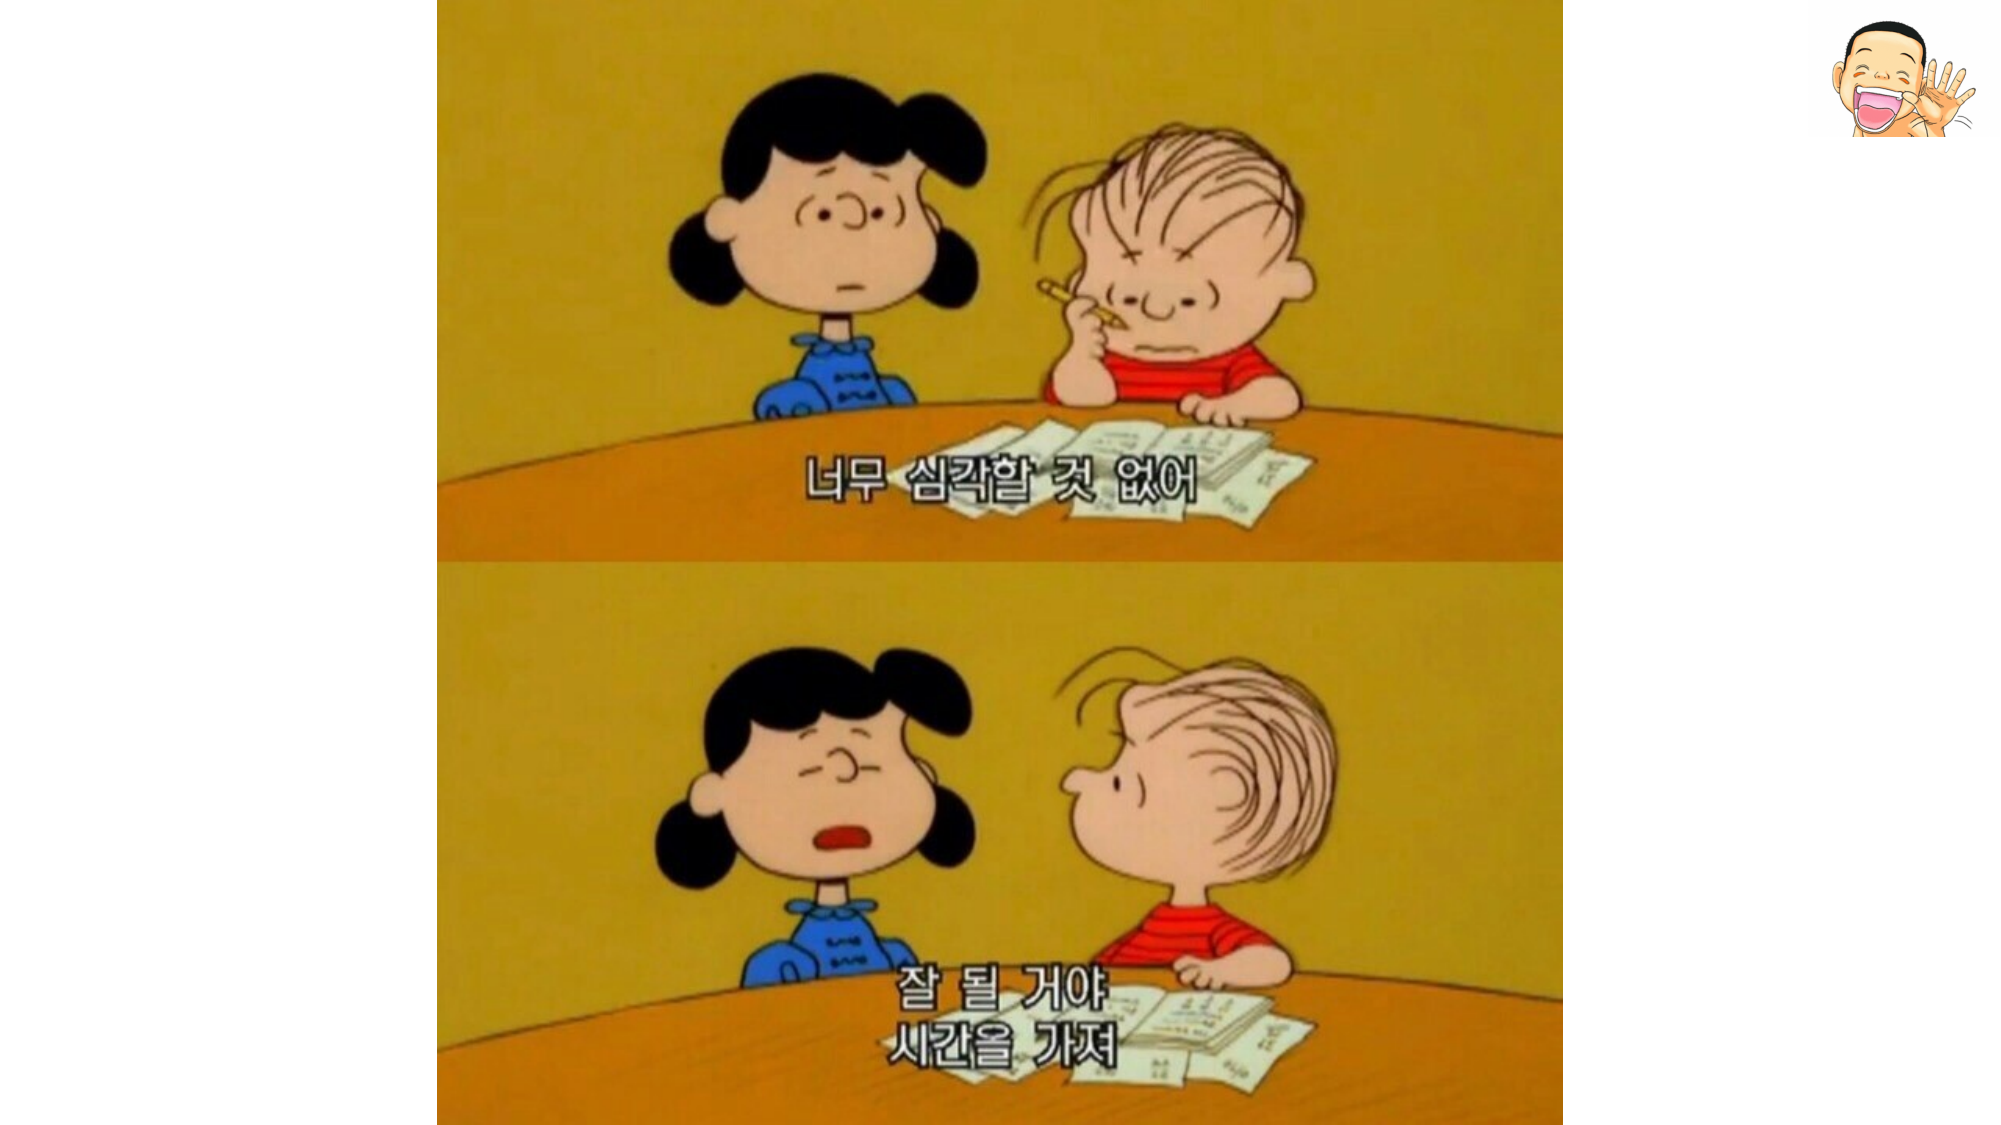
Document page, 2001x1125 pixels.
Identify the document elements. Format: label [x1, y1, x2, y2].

picture [1808, 0, 2000, 137]
picture [437, 0, 1563, 1125]
